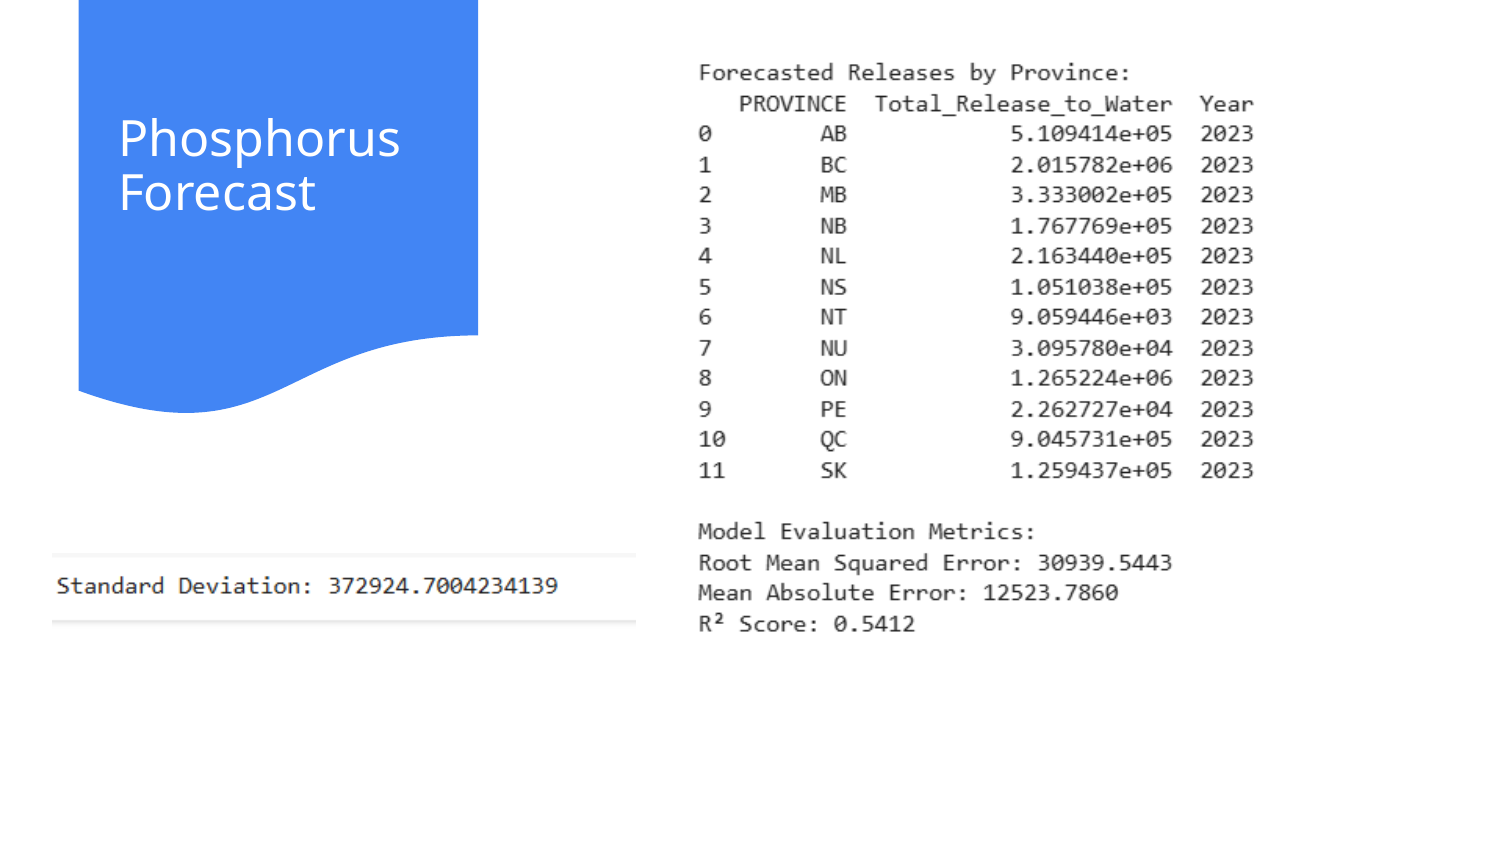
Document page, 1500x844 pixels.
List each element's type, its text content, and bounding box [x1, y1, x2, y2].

picture [52, 552, 636, 634]
text_box [78, 0, 479, 413]
text_box Phosphorus Forecast [103, 21, 453, 313]
picture [683, 49, 1348, 660]
